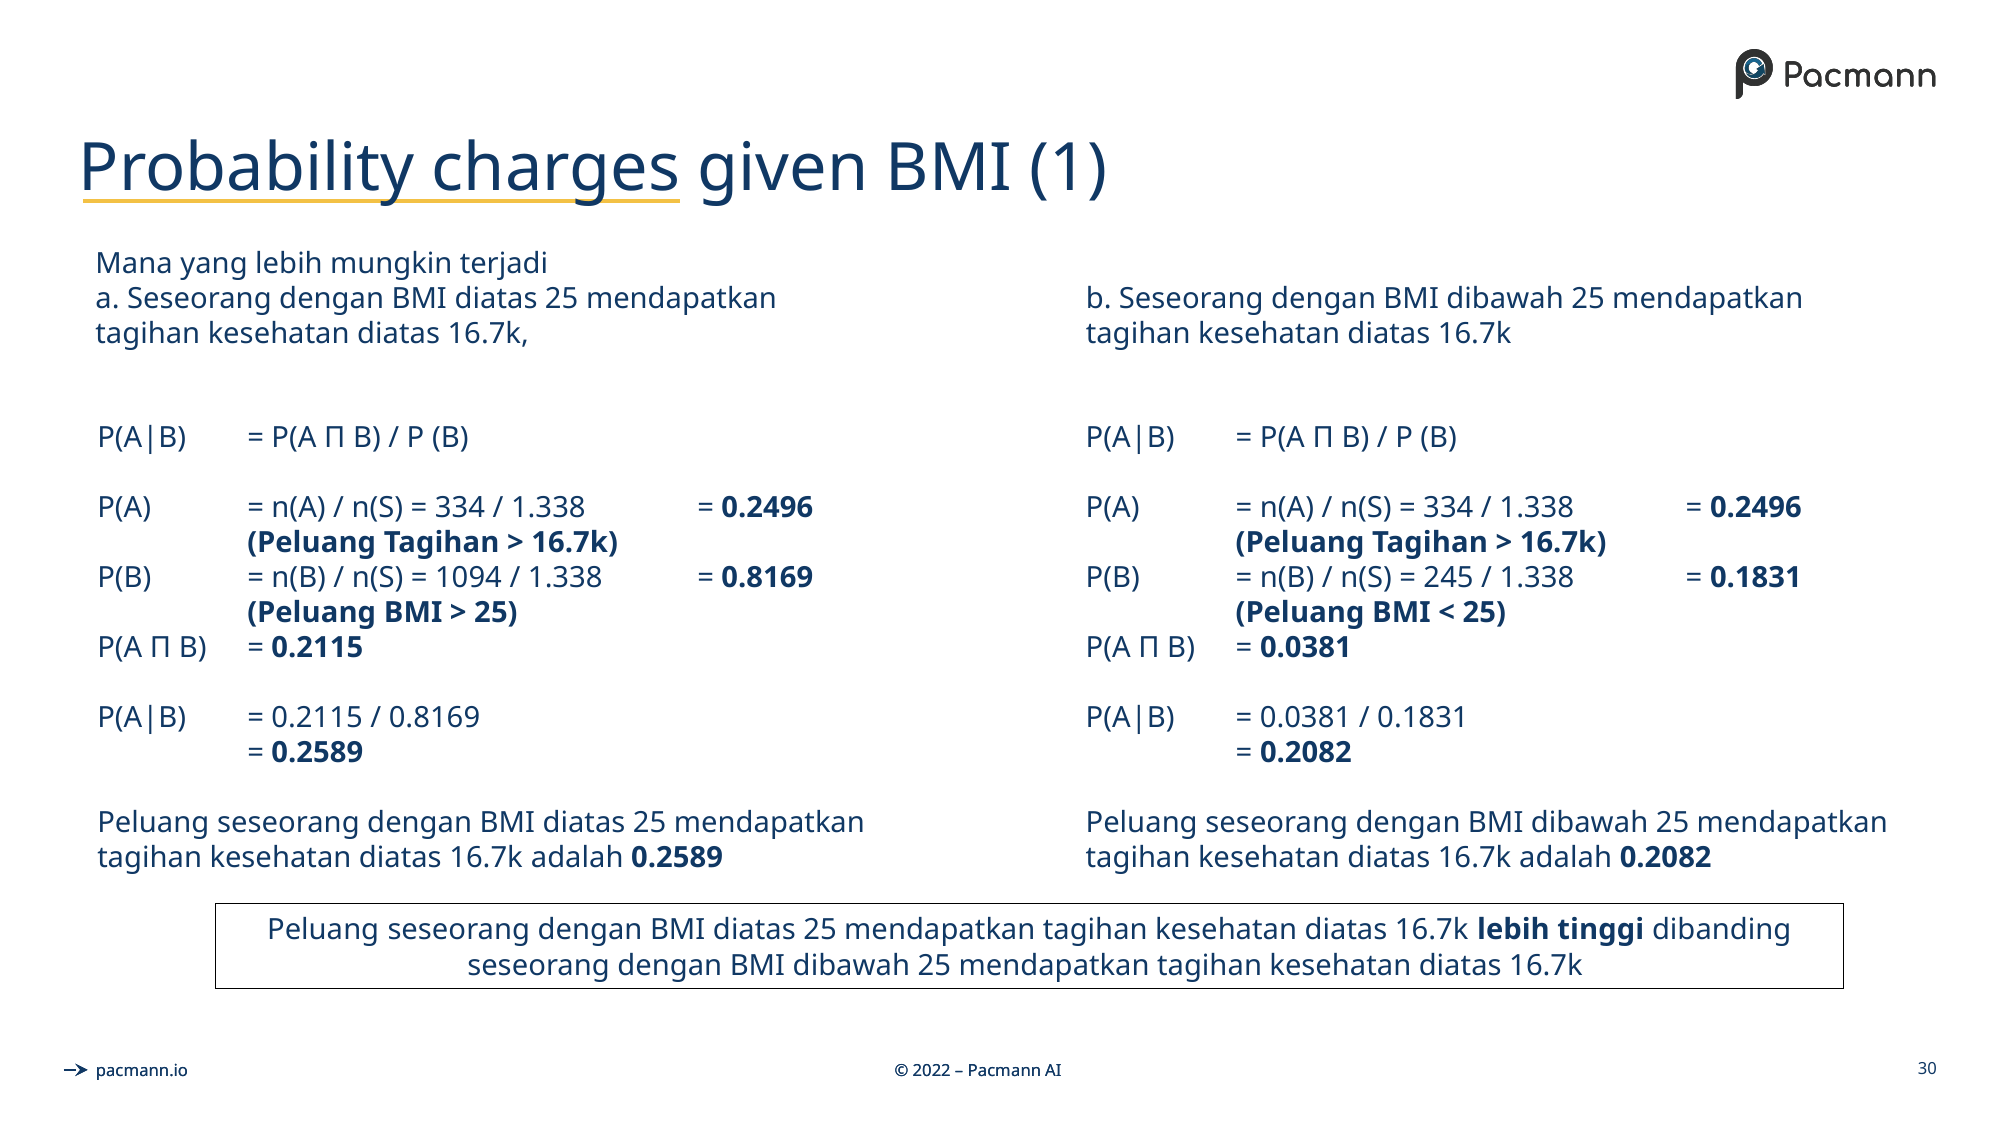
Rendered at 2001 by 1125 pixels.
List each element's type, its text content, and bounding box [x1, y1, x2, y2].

picture [1707, 36, 1966, 112]
text_box P(A|B) = P(A Π B) / P (B) P(A) = n(A) / n(S) = 334 / 1.338 = 0.2496 (Peluang Tagihan > 16.7k) P(B) = n(B) / n(S) = 245 / 1.338 = 0.1831 (Peluang BMI < 25) P(A Π B) = 0.0381 P(A|B) = 0.0381 / 0.1831 = 0.2082 Peluang seseorang dengan BMI dibawah 25 mendapatkan tagihan kesehatan diatas 16.7k adalah 0.2082 [1054, 375, 1951, 881]
text_box P(A|B) = P(A Π B) / P (B) P(A) = n(A) / n(S) = 334 / 1.338 = 0.2496 (Peluang Tagihan > 16.7k) P(B) = n(B) / n(S) = 1094 / 1.338 = 0.8169 (Peluang BMI > 25) P(A Π B) = 0.2115 P(A|B) = 0.2115 / 0.8169 = 0.2589 Peluang seseorang dengan BMI diatas 25 mendapatkan tagihan kesehatan diatas 16.7k adalah 0.2589 [65, 375, 962, 881]
title Probability charges given BMI (1) [63, 59, 1935, 278]
text_box Mana yang lebih mungkin terjadi a. Seseorang dengan BMI diatas 25 mendapatkan tagihan kesehatan diatas 16.7k, [63, 237, 884, 358]
text_box b. Seseorang dengan BMI dibawah 25 mendapatkan tagihan kesehatan diatas 16.7k [1054, 237, 1874, 358]
text_box Peluang seseorang dengan BMI diatas 25 mendapatkan tagihan kesehatan diatas 16.7k lebih tinggi dibanding seseorang dengan BMI dibawah 25 mendapatkan tagihan kesehatan diatas 16.7k [215, 903, 1844, 989]
